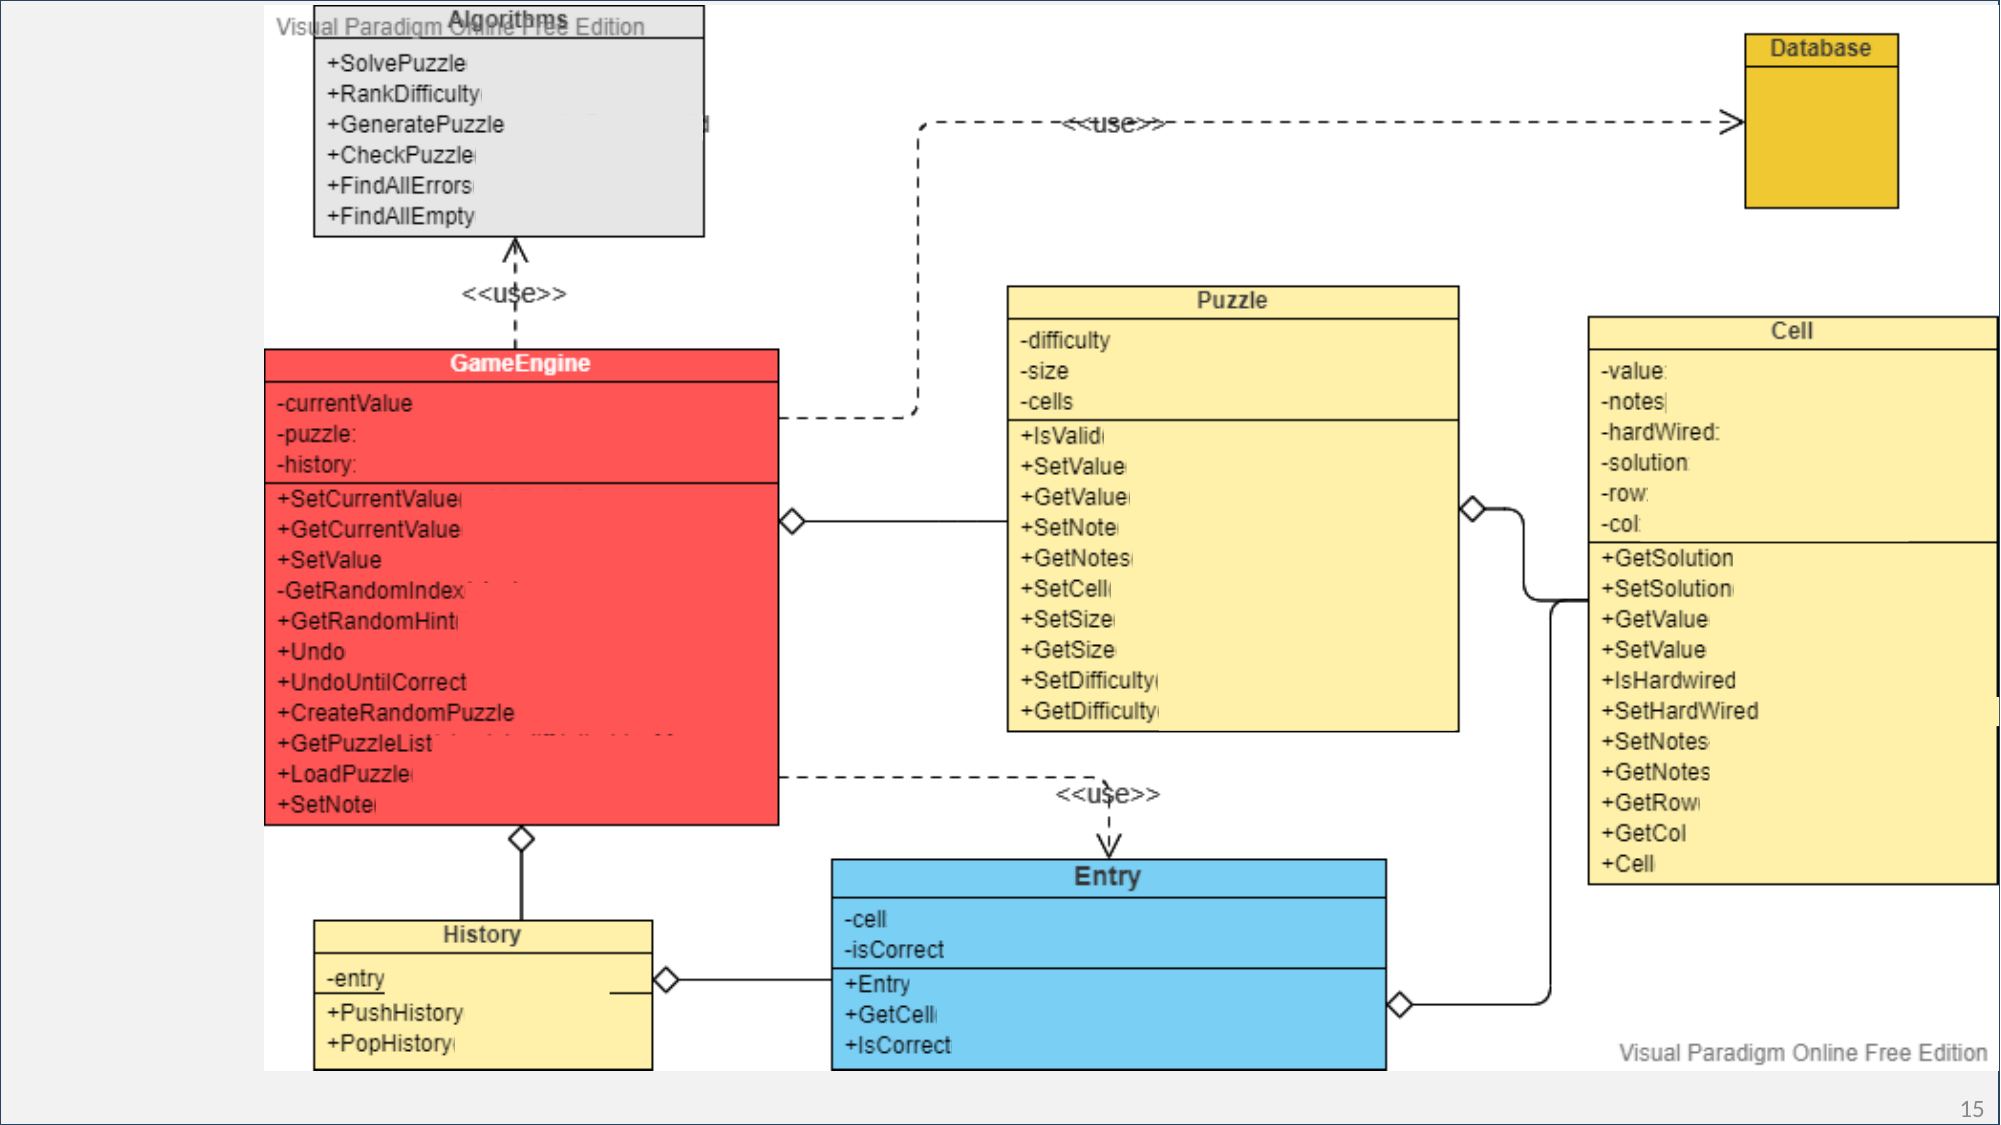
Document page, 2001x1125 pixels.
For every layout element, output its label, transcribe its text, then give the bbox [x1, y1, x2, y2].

picture [264, 5, 1999, 1071]
text_box [0, 0, 2000, 1125]
slide_number 15 [1550, 1077, 2000, 1125]
